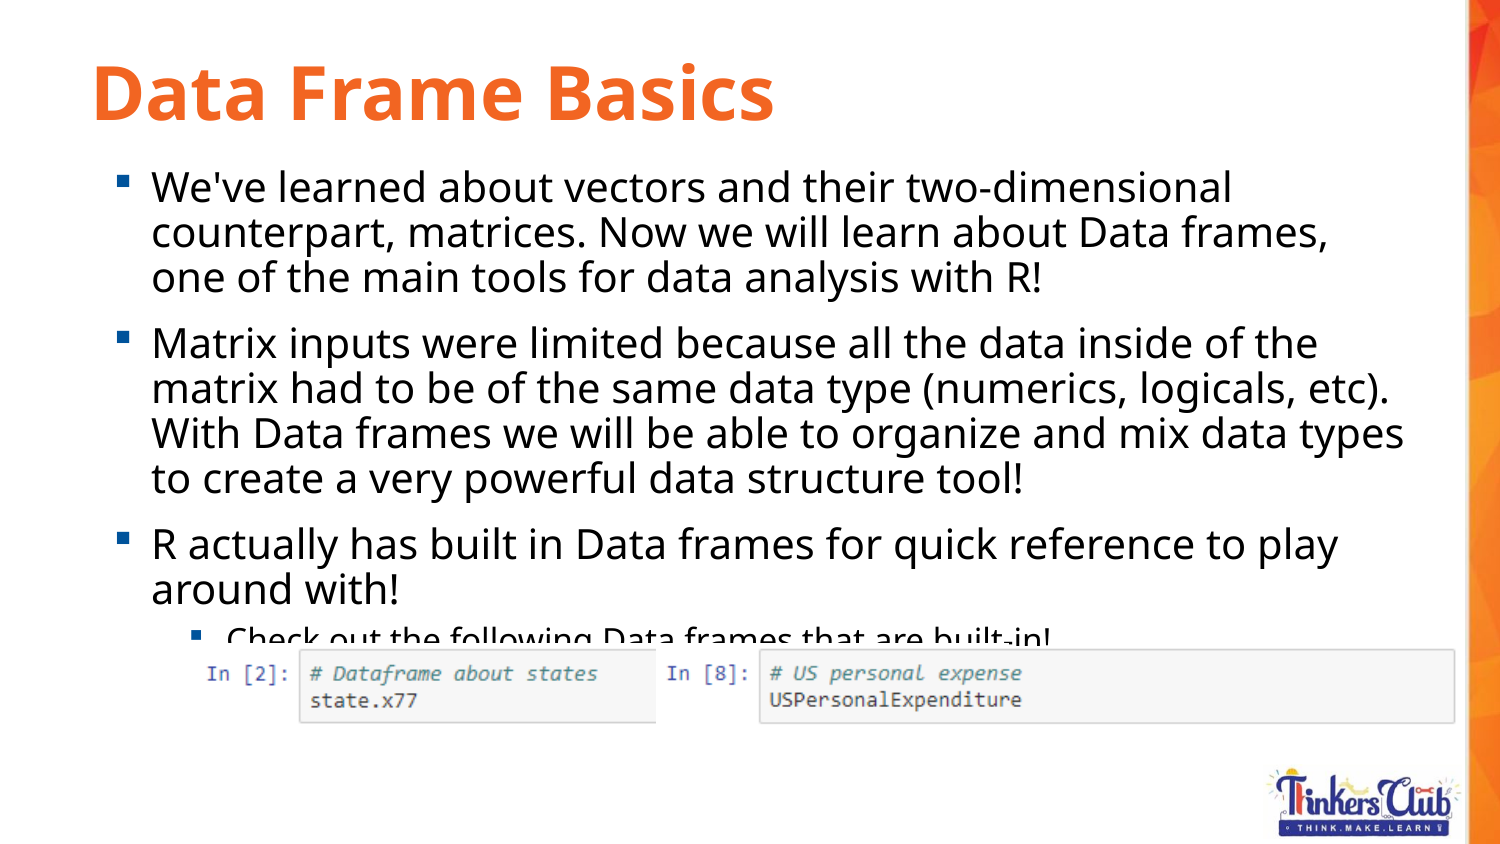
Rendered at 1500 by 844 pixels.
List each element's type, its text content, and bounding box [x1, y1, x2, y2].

picture [1263, 764, 1462, 839]
subtitle Data Frame Basics [0, 37, 1397, 130]
picture [196, 0, 1500, 844]
list We've learned about vectors and their two-dimensional counterpart, matrices. Now we will learn about Data frames, one of the main tools for data analysis with R! Matrix inputs were limited because all the data inside of the matrix had to be of the same data type (numerics, logicals, etc). With Data frames we will be able to organize and mix data types to create a very powerful data structure tool! R actually has built in Data frames for quick reference to play around with! Check out the following Data frames that are built-in! To get a list of all available built-in dataFrames, use data() [98, 159, 1429, 808]
